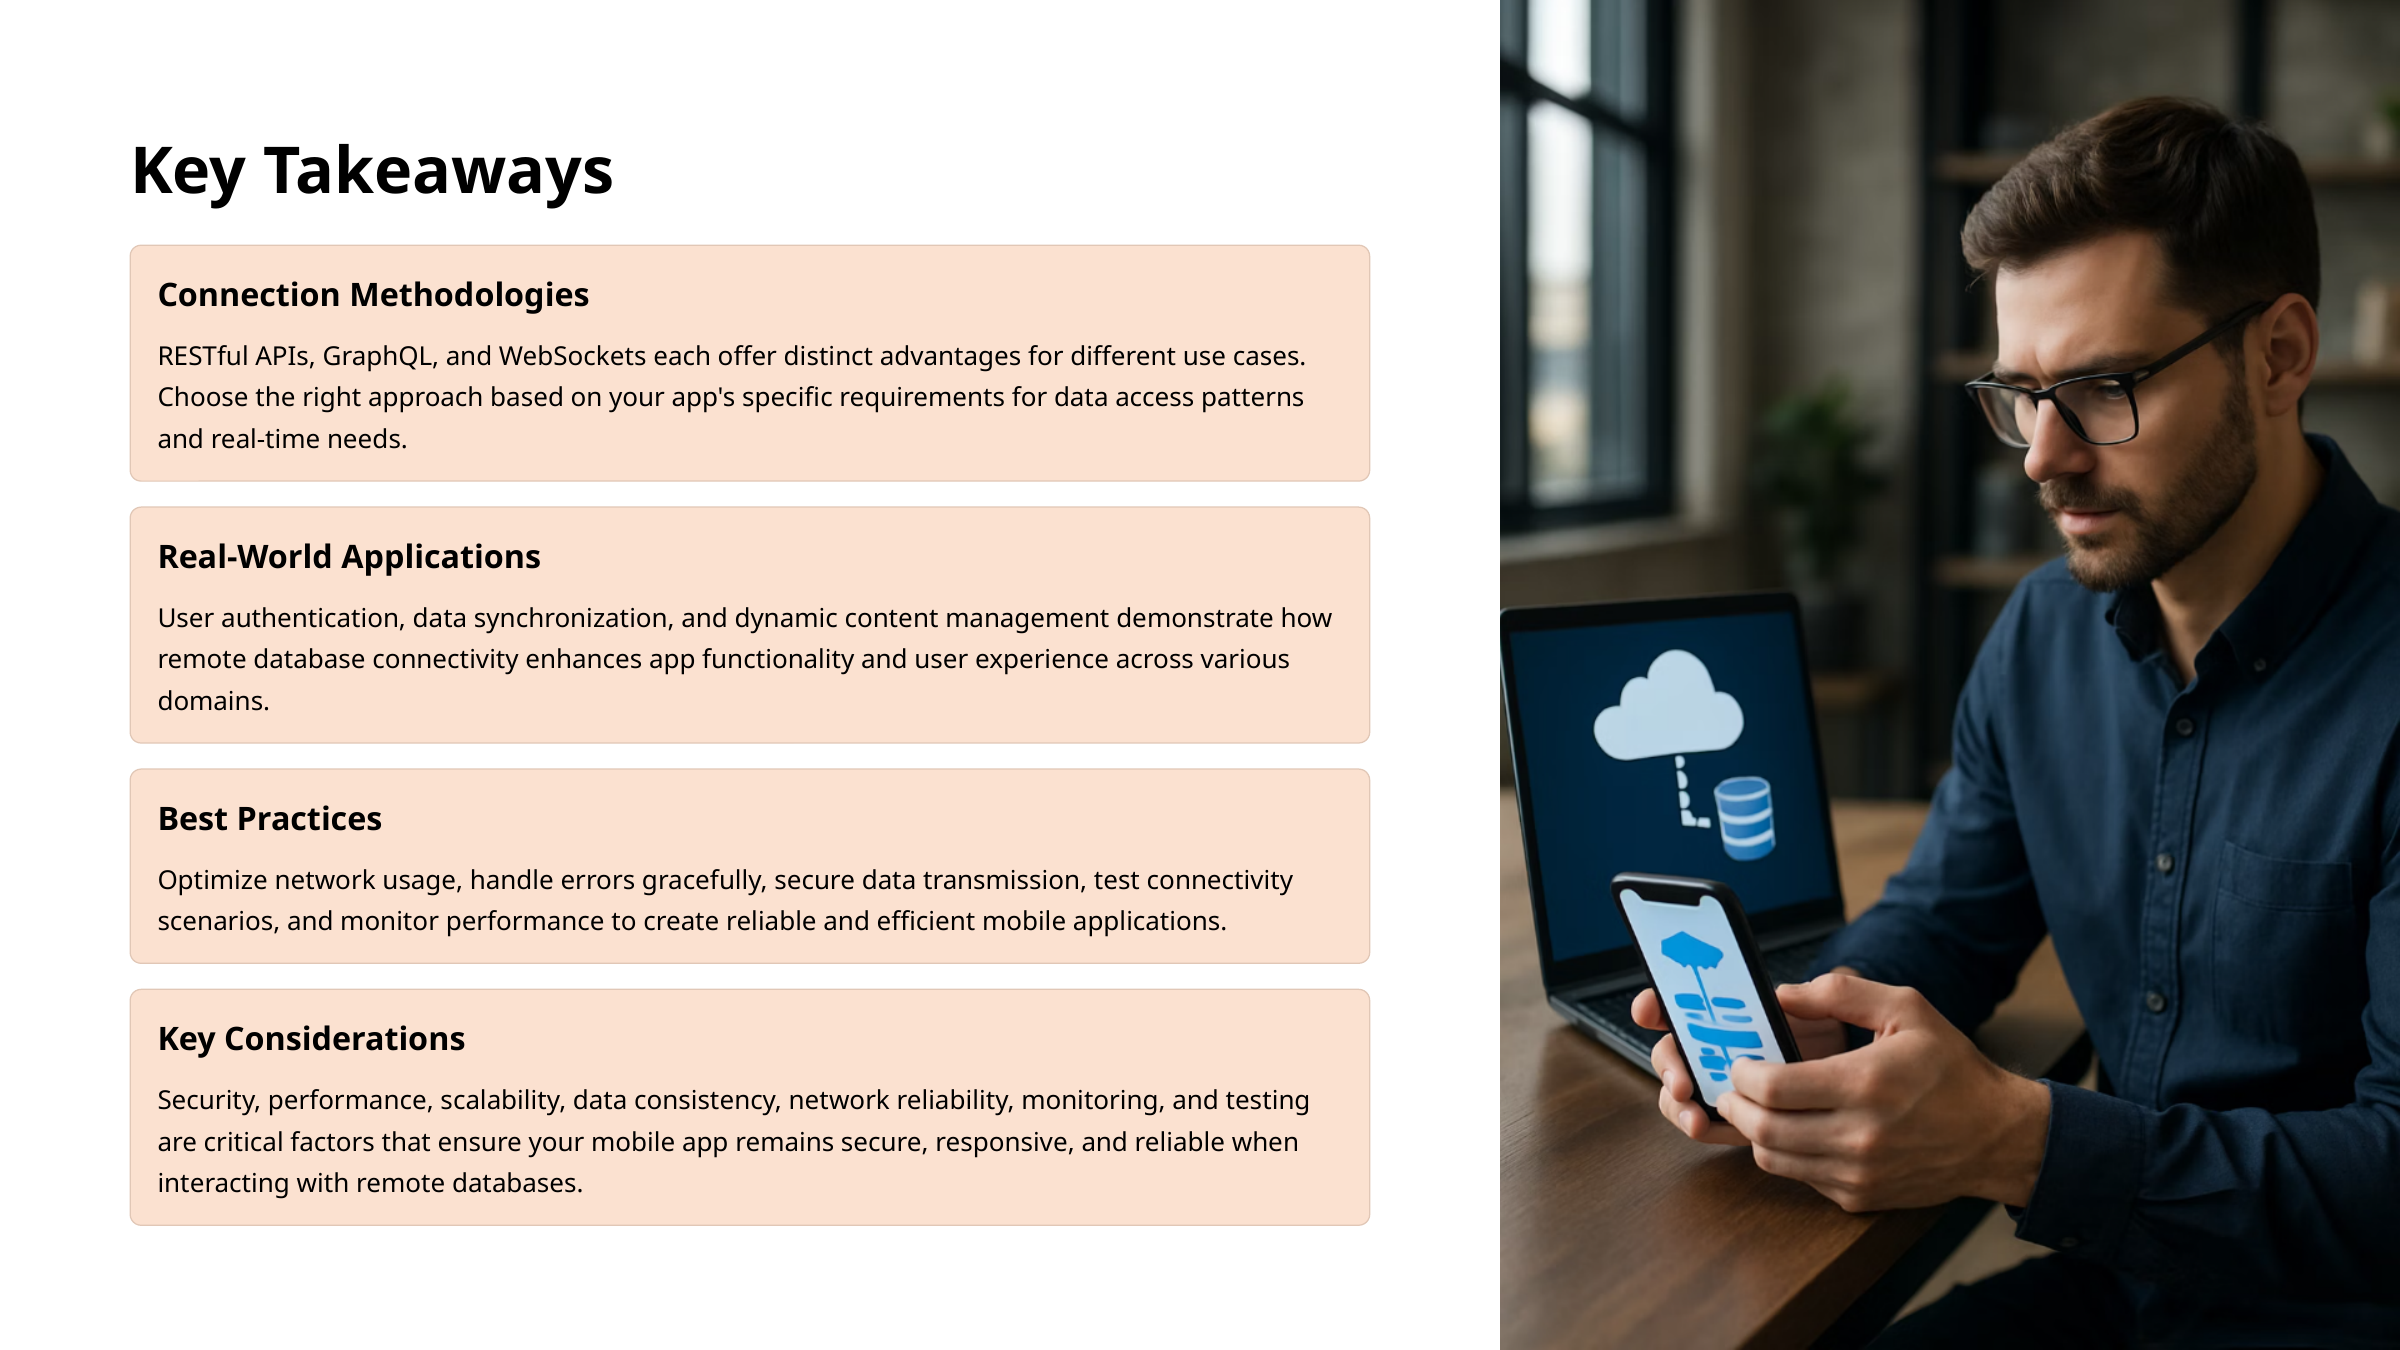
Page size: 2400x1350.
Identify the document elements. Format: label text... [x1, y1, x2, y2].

picture [1499, 0, 2400, 1350]
text_box [130, 989, 1370, 1226]
text_box User authentication, data synchronization, and dynamic content management demonstrate how remote database connectivity enhances app functionality and user experience across various domains. [157, 590, 1343, 716]
text_box [130, 245, 1370, 482]
text_box [130, 769, 1370, 964]
text_box Best Practices [157, 796, 484, 837]
text_box [130, 507, 1370, 744]
text_box Optimize network usage, handle errors gracefully, secure data transmission, test connectivity scenarios, and monitor performance to create reliable and efficient mobile applications. [157, 852, 1343, 936]
text_box Key Considerations [157, 1016, 484, 1058]
text_box Key Takeaways [130, 124, 782, 206]
text_box Real-World Applications [157, 534, 544, 576]
text_box Security, performance, scalability, data consistency, network reliability, monitoring, and testing are critical factors that ensure your mobile app remains secure, responsive, and reliable when interacting with remote databases. [157, 1072, 1343, 1198]
text_box RESTful APIs, GraphQL, and WebSockets each offer distinct advantages for different use cases. Choose the right approach based on your app's specific requirements for data access patterns and real-time needs. [157, 328, 1343, 454]
text_box Connection Methodologies [157, 272, 588, 314]
